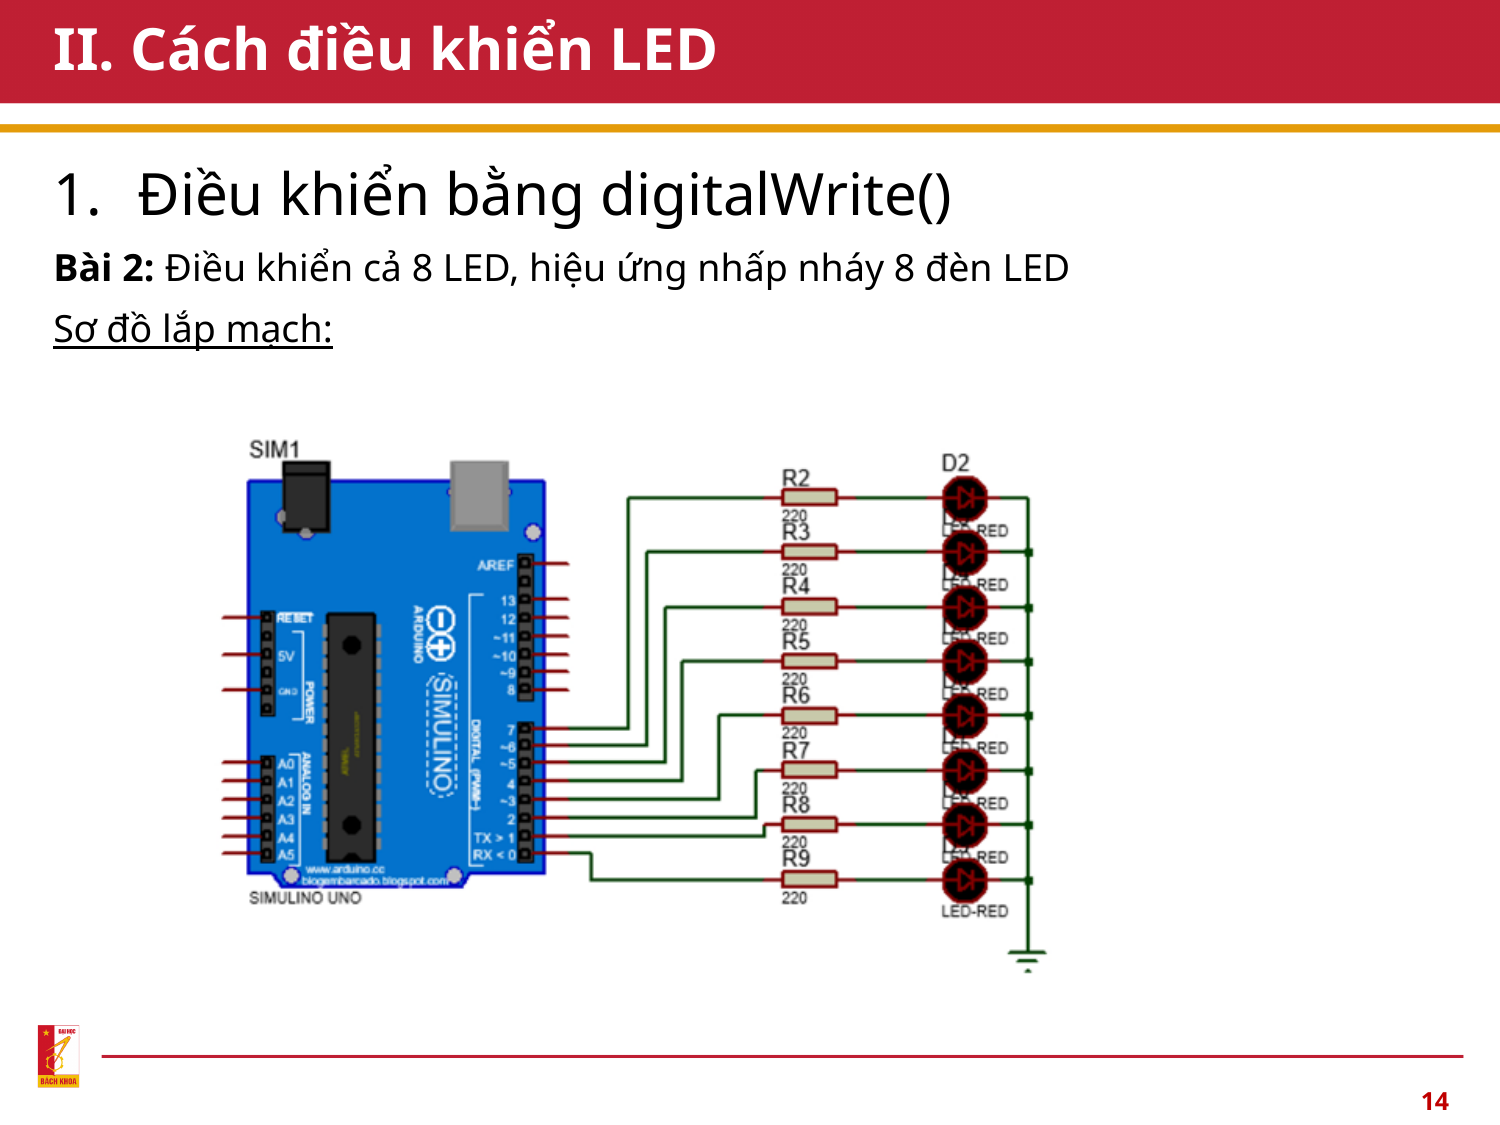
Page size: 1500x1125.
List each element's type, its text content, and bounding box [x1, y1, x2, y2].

list Điều khiển bằng digitalWrite() Bài 2: Điều khiển cả 8 LED, hiệu ứng nhấp nháy 8 đèn LED Sơ đồ lắp mạch: [38, 157, 1462, 1000]
slide_number 14 [1126, 1078, 1464, 1125]
picture [0, 0, 1500, 1125]
title II. Cách điều khiển LED [38, 12, 1462, 87]
